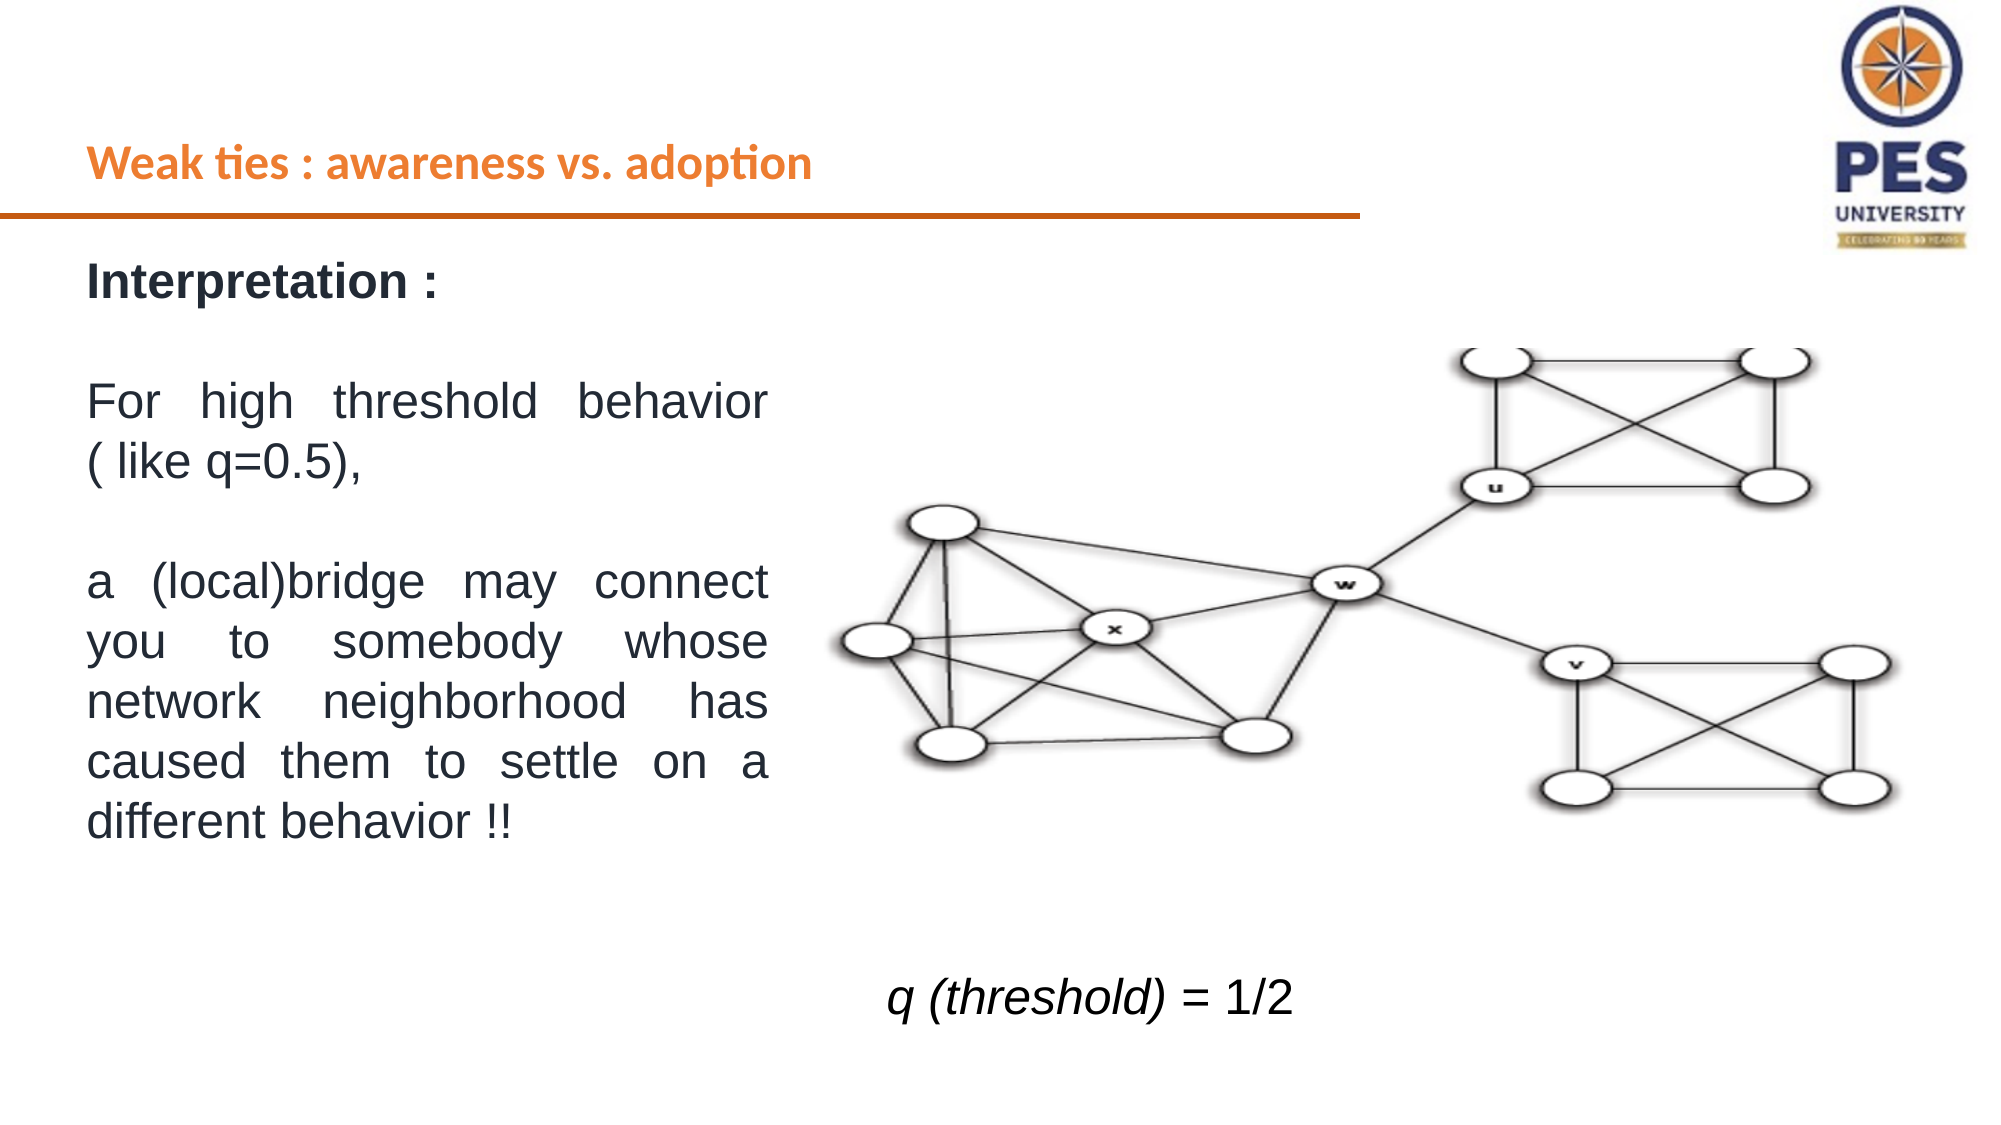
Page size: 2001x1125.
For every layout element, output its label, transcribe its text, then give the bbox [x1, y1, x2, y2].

text_box Weak ties : awareness vs. adoption [71, 122, 1384, 198]
picture [783, 348, 1937, 819]
picture [1800, 0, 2000, 257]
text_box Interpretation : For high threshold behavior ( like q=0.5), a (local)bridge may connect you to somebody whose network neighborhood has caused them to settle on a different behavior !! [71, 241, 785, 857]
text_box q (threshold) = 1/2 [871, 957, 1324, 1033]
